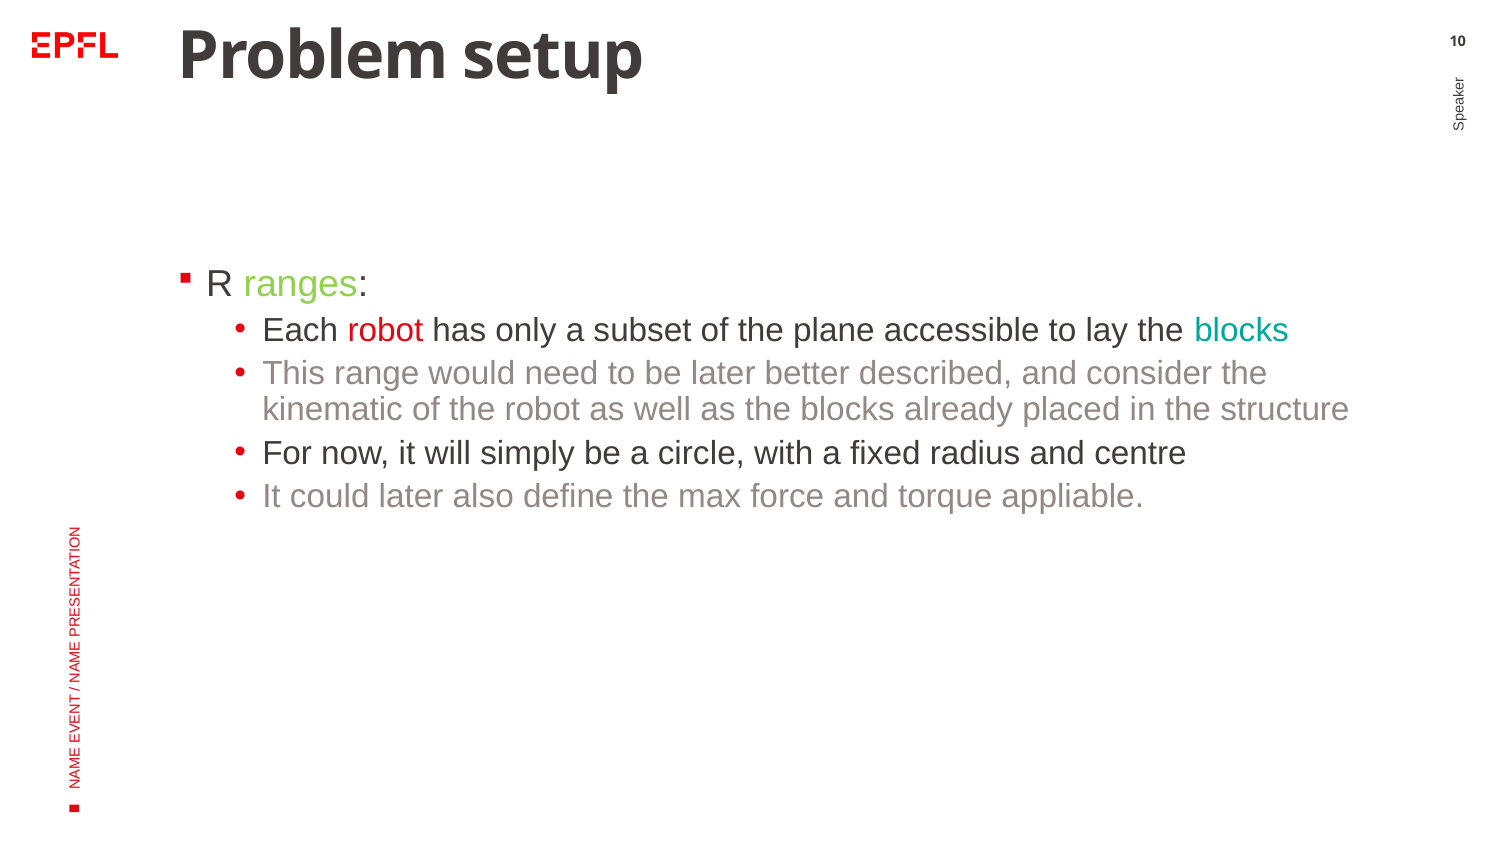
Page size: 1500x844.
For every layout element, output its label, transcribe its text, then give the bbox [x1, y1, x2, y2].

slide_number 10 [1415, 32, 1500, 59]
picture [21, 21, 129, 69]
slide_number NAME EVENT / NAME PRESENTATION [0, 256, 149, 805]
title Problem setup [148, 21, 750, 198]
footer Speaker [1415, 59, 1500, 641]
list R ranges: Each robot has only a subset of the plane accessible to lay the blocks This range would need to be later better described, and consider the kinematic of the robot as well as the blocks already placed in the structure For now, it will simply be a circle, with a fixed radius and centre It could later also define the max force and torque appliable. [148, 256, 1416, 813]
